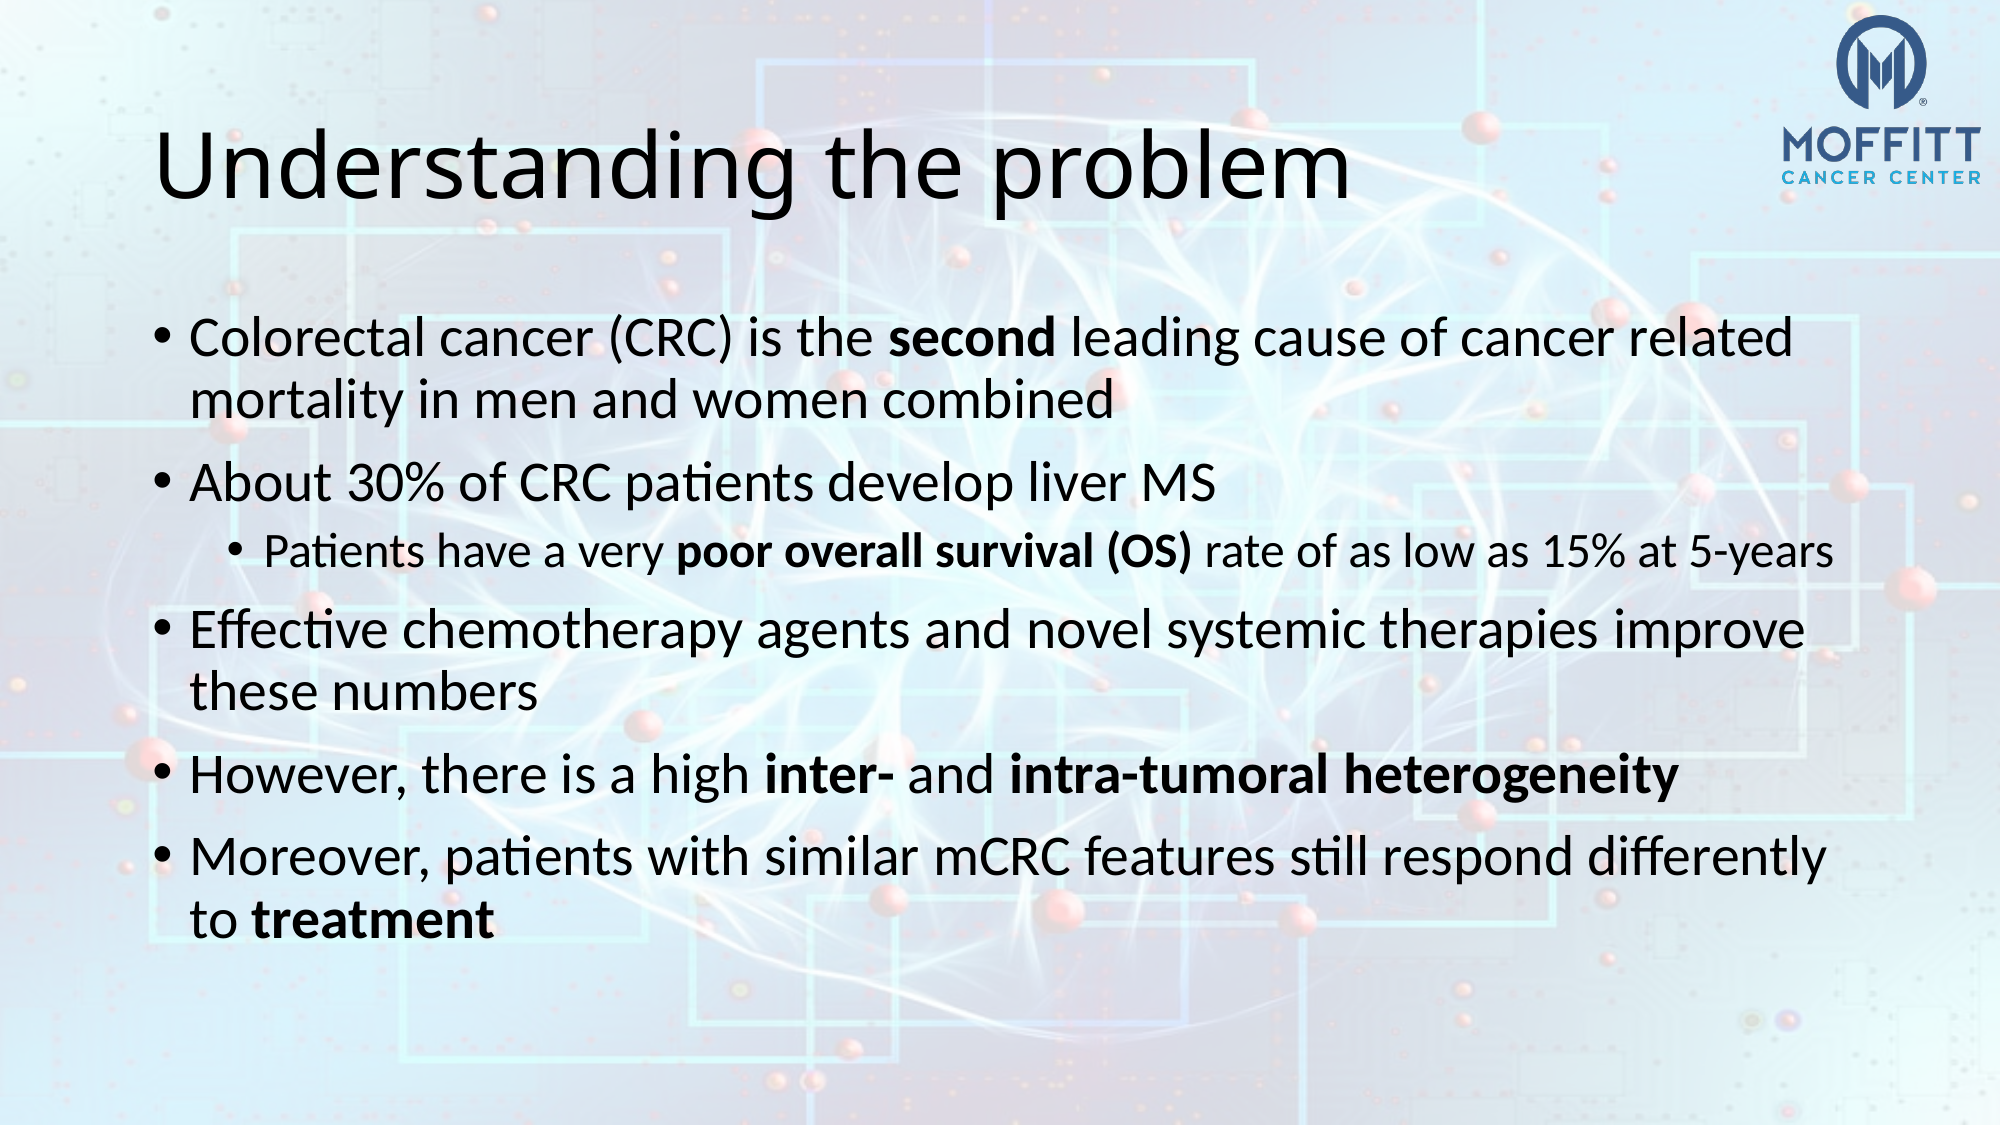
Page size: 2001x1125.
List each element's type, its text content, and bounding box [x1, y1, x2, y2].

list Colorectal cancer (CRC) is the second leading cause of cancer related mortality in men and women combined About 30% of CRC patients develop liver MS Patients have a very poor overall survival (OS) rate of as low as 15% at 5-years Effective chemotherapy agents and novel systemic therapies improve these numbers However, there is a high inter- and intra-tumoral heterogeneity Moreover, patients with similar mCRC features still respond differently to treatment [137, 299, 1863, 1014]
picture [1782, 15, 1981, 184]
title Understanding the problem [137, 59, 1863, 278]
